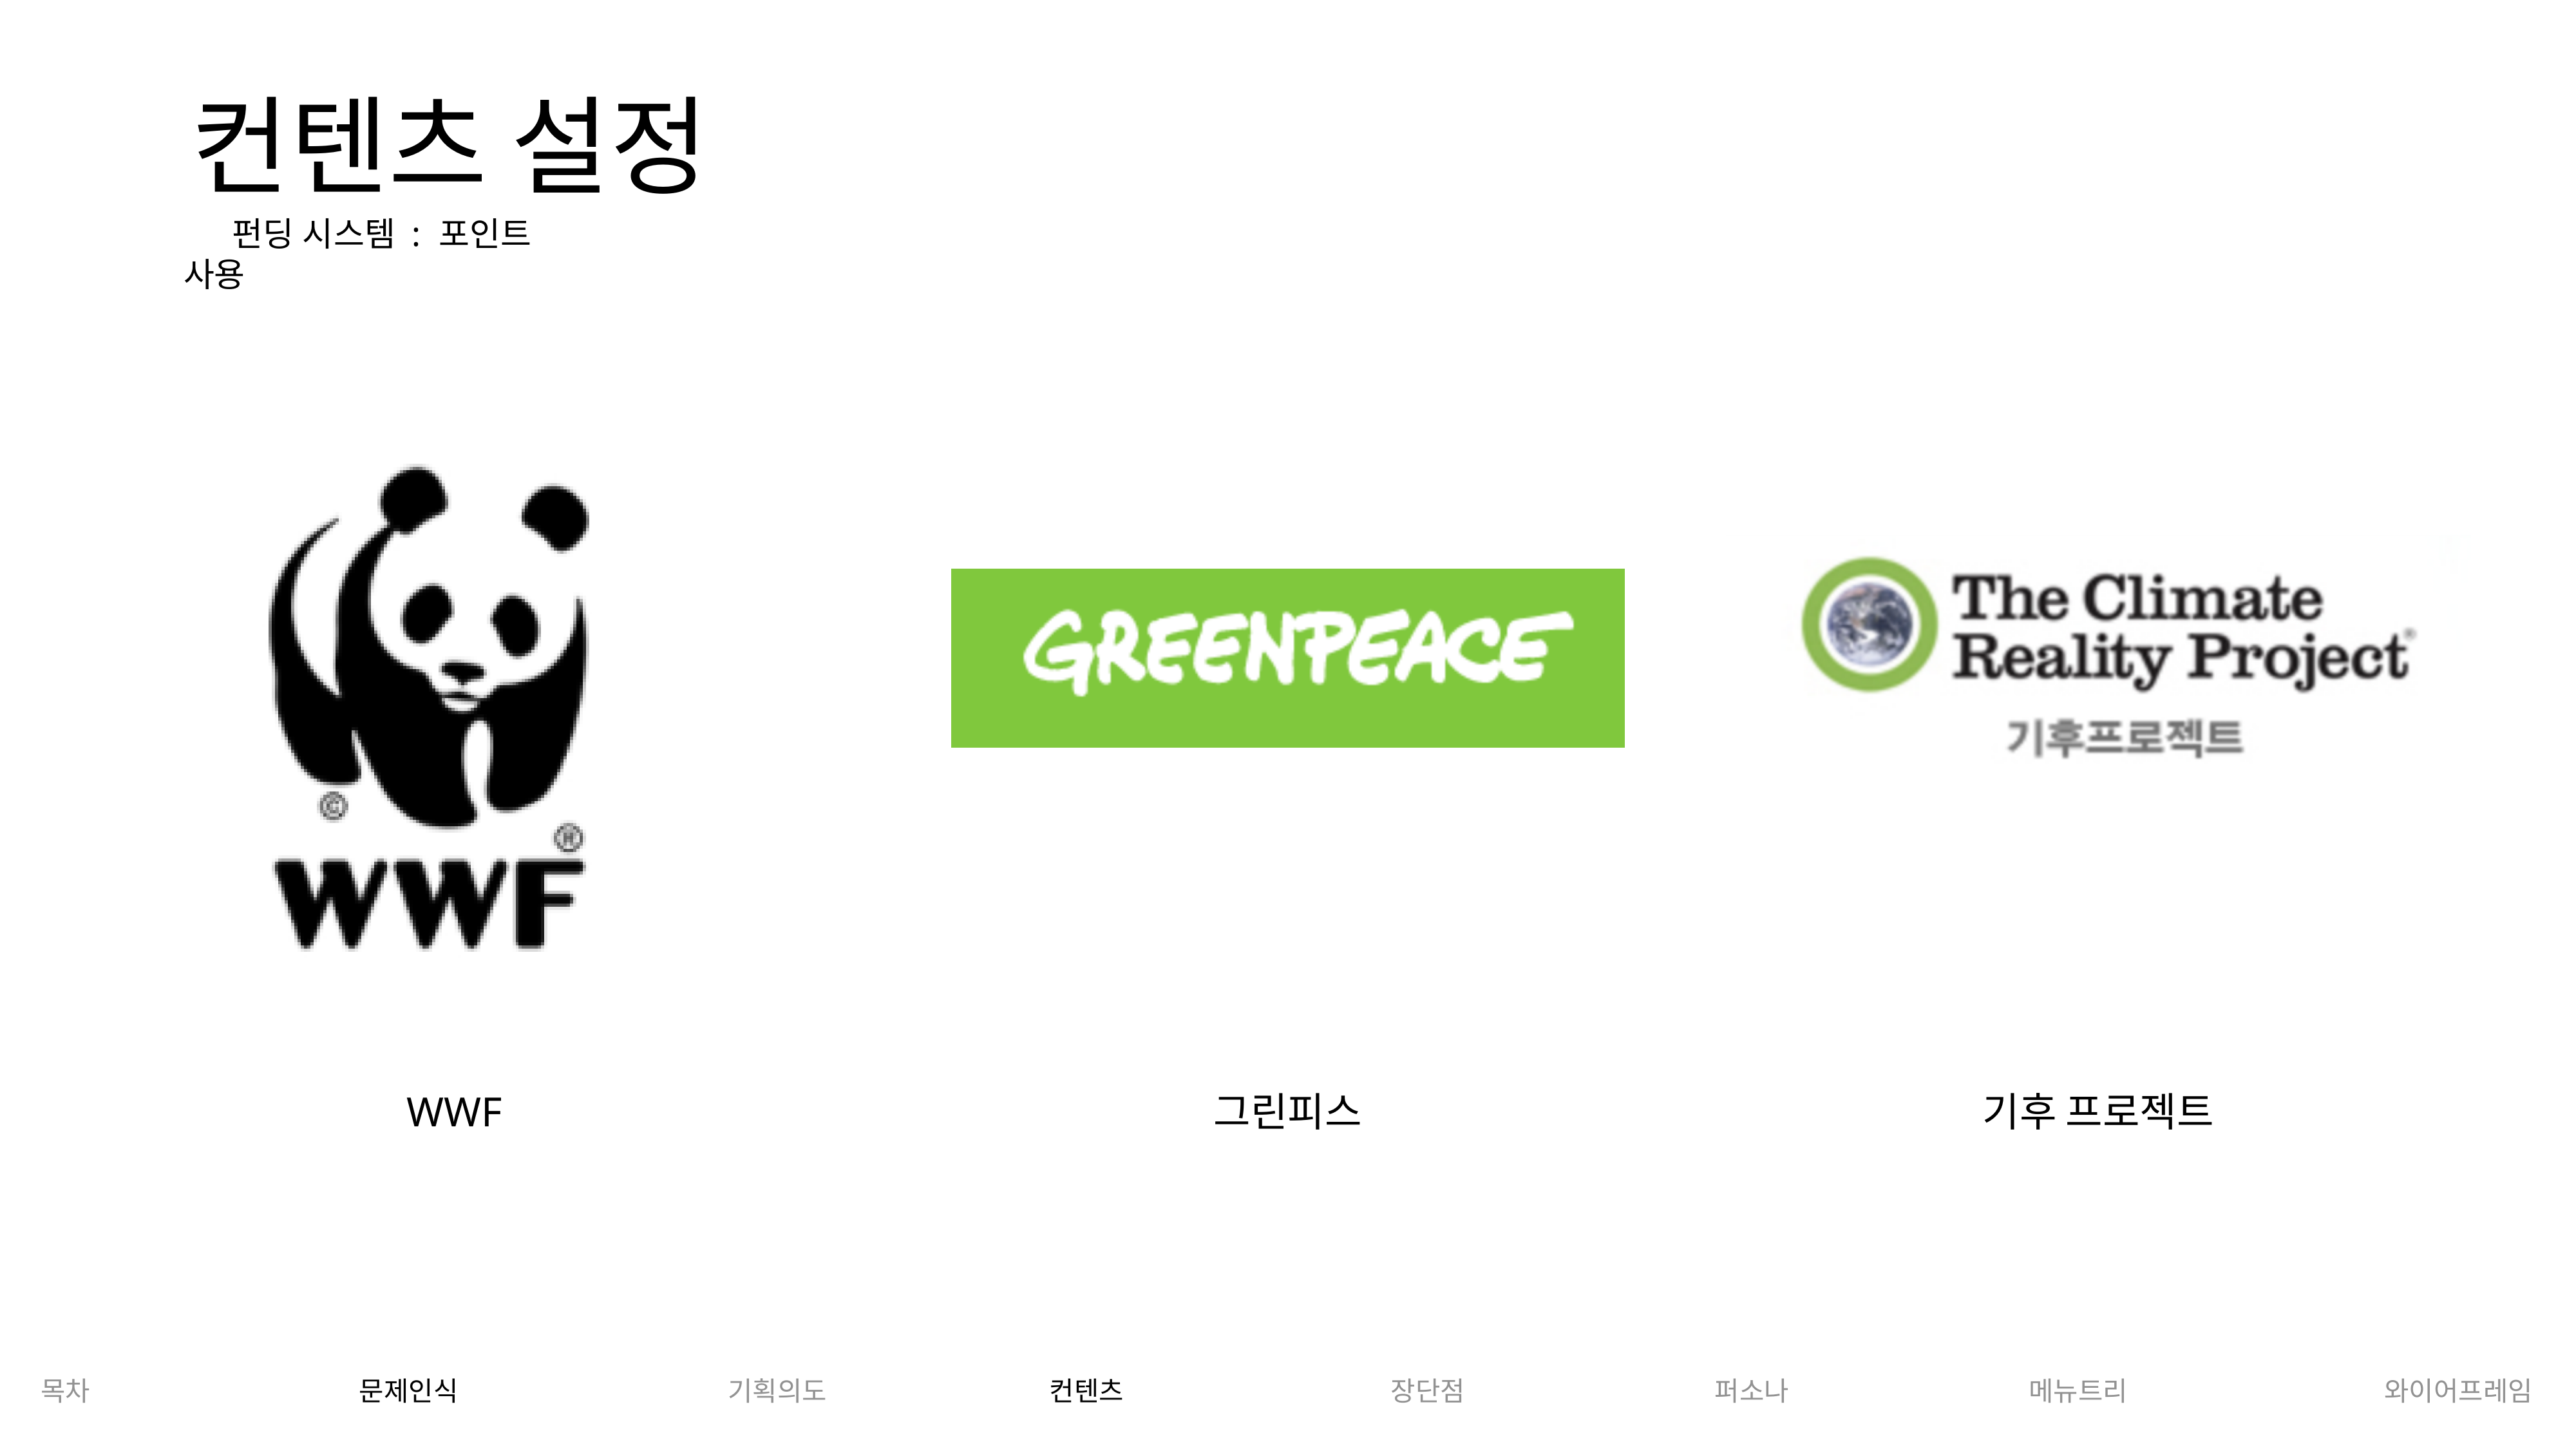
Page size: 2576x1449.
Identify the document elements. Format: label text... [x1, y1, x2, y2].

picture [951, 568, 1625, 748]
text_box 목차 [35, 1338, 96, 1412]
text_box 기획의도 [722, 1338, 833, 1412]
text_box 메뉴트리 [2023, 1338, 2134, 1412]
text_box 컨텐츠 설정 [185, 73, 715, 213]
text_box 기후 프로젝트 [1977, 1081, 2220, 1141]
text_box 문제인식 [354, 1338, 464, 1412]
text_box 퍼소나 [1709, 1338, 1795, 1412]
text_box 장단점 [1385, 1338, 1471, 1412]
text_box 와이어프레임 [2378, 1338, 2539, 1412]
text_box 그린피스 [1208, 1081, 1368, 1141]
picture [1726, 534, 2471, 781]
text_box WWF [401, 1081, 508, 1141]
text_box 컨텐츠 [1044, 1338, 1130, 1412]
text_box 펀딩 시스템 : 포인트 사용 [178, 227, 538, 279]
picture [193, 426, 702, 990]
